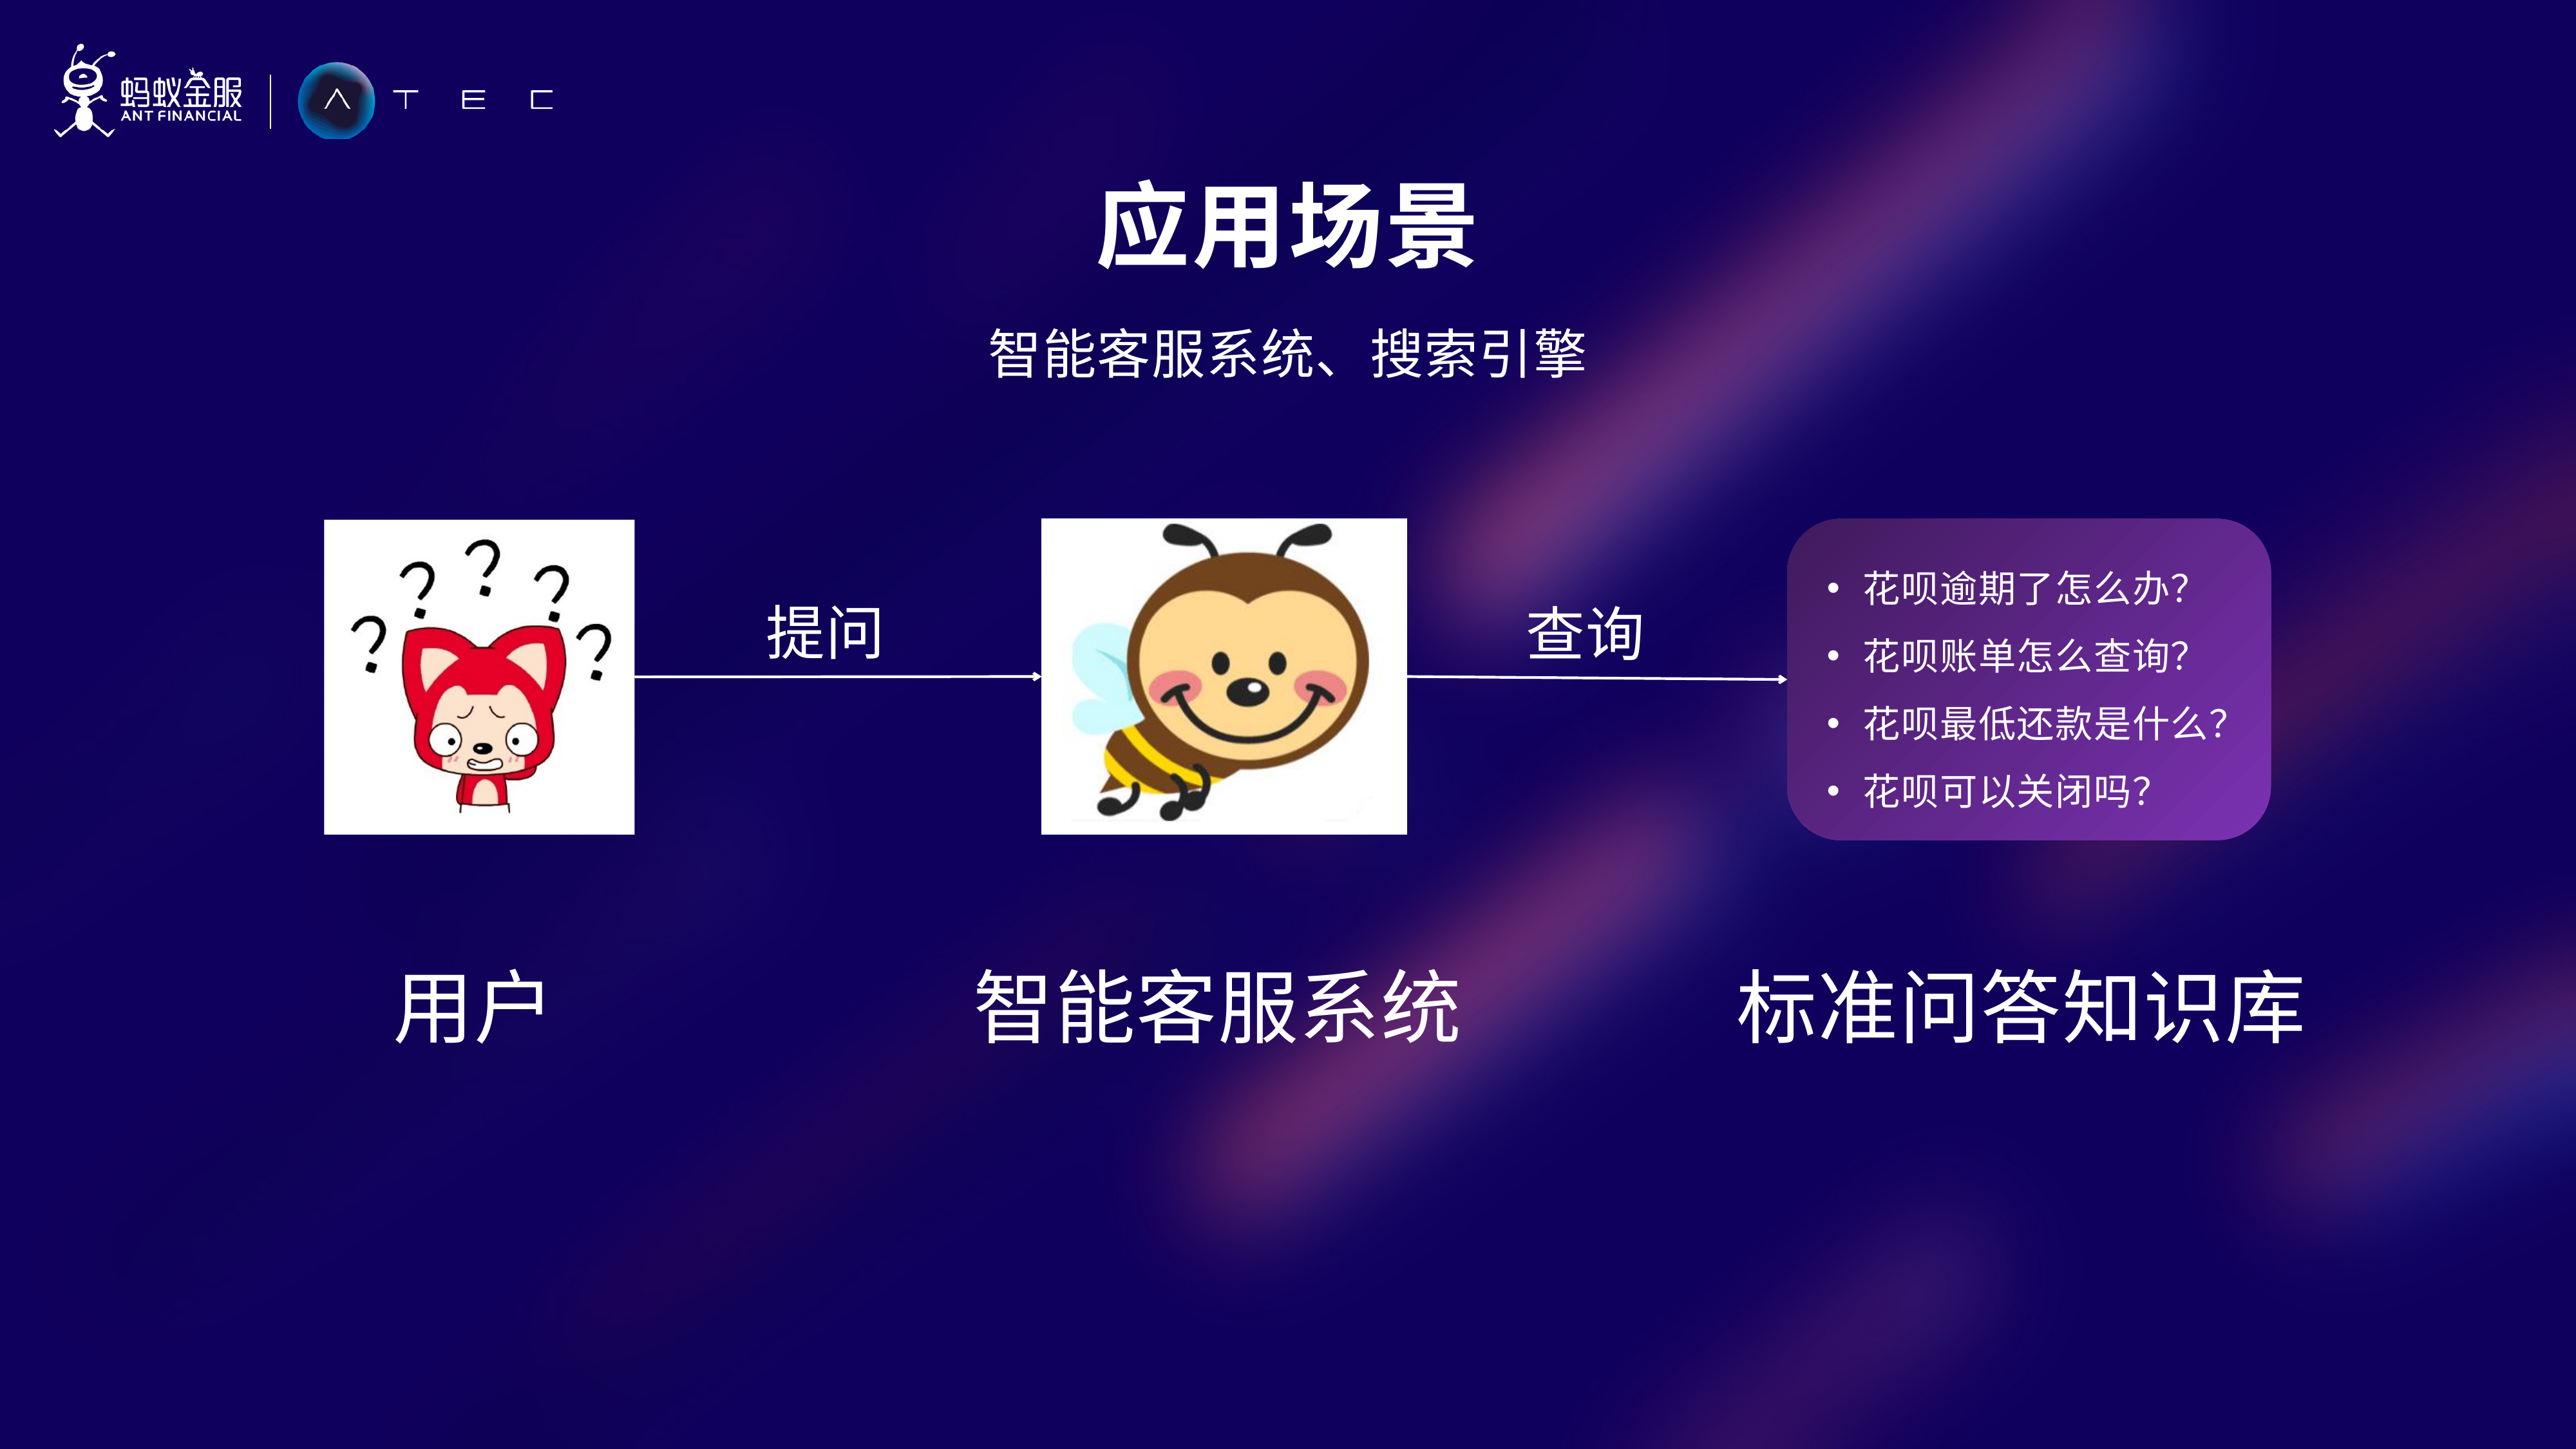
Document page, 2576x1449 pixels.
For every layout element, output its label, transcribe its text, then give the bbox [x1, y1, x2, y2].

text_box 智能客服系统 [968, 941, 1503, 1059]
text_box 花呗逾期了怎么办？ 花呗账单怎么查询？ 花呗最低还款是什么？ 花呗可以关闭吗？ [1821, 537, 2256, 863]
text_box 标准问答知识库 [1731, 941, 2347, 1059]
text_box 查询 [1520, 584, 1728, 673]
text_box [178, 160, 2398, 309]
picture [0, 0, 2576, 1449]
text_box [1787, 518, 2271, 837]
text_box 智能客服系统、搜索引擎 [178, 309, 2398, 417]
text_box 提问 [760, 583, 921, 672]
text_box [1406, 676, 1788, 680]
text_box 用户 [387, 941, 603, 1059]
